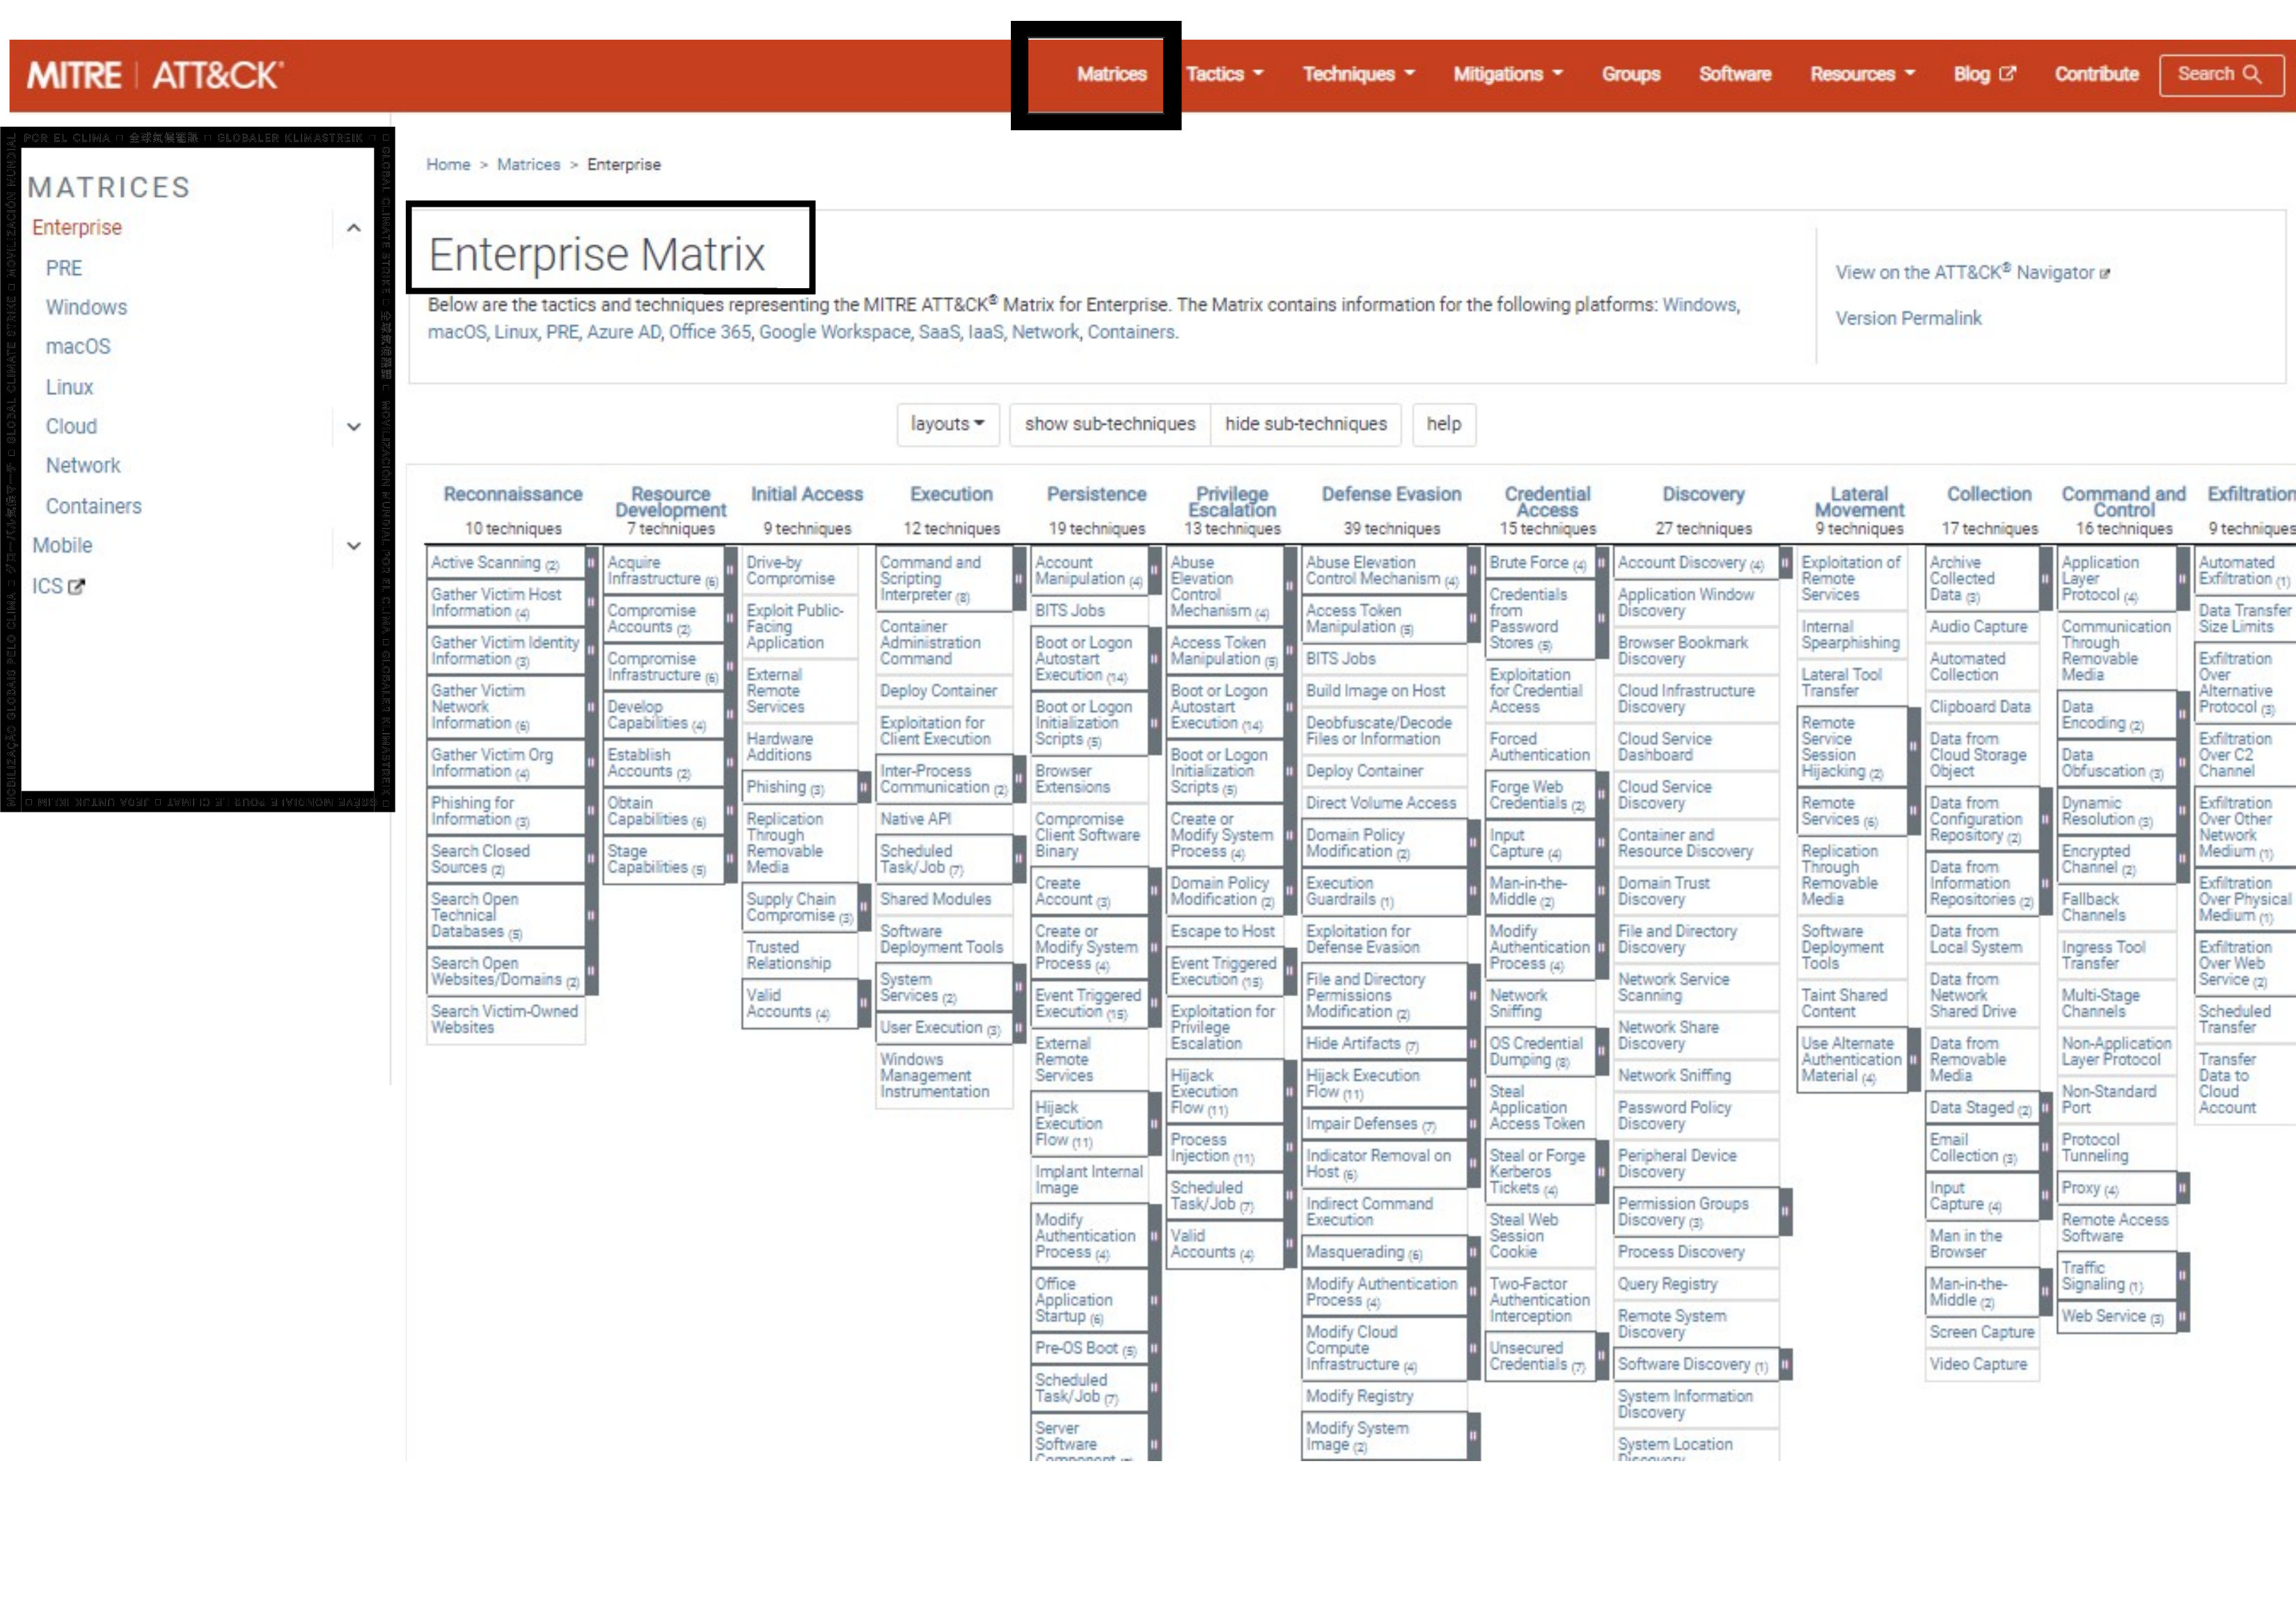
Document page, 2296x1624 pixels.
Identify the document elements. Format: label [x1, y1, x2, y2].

text_box [0, 20, 2296, 1461]
